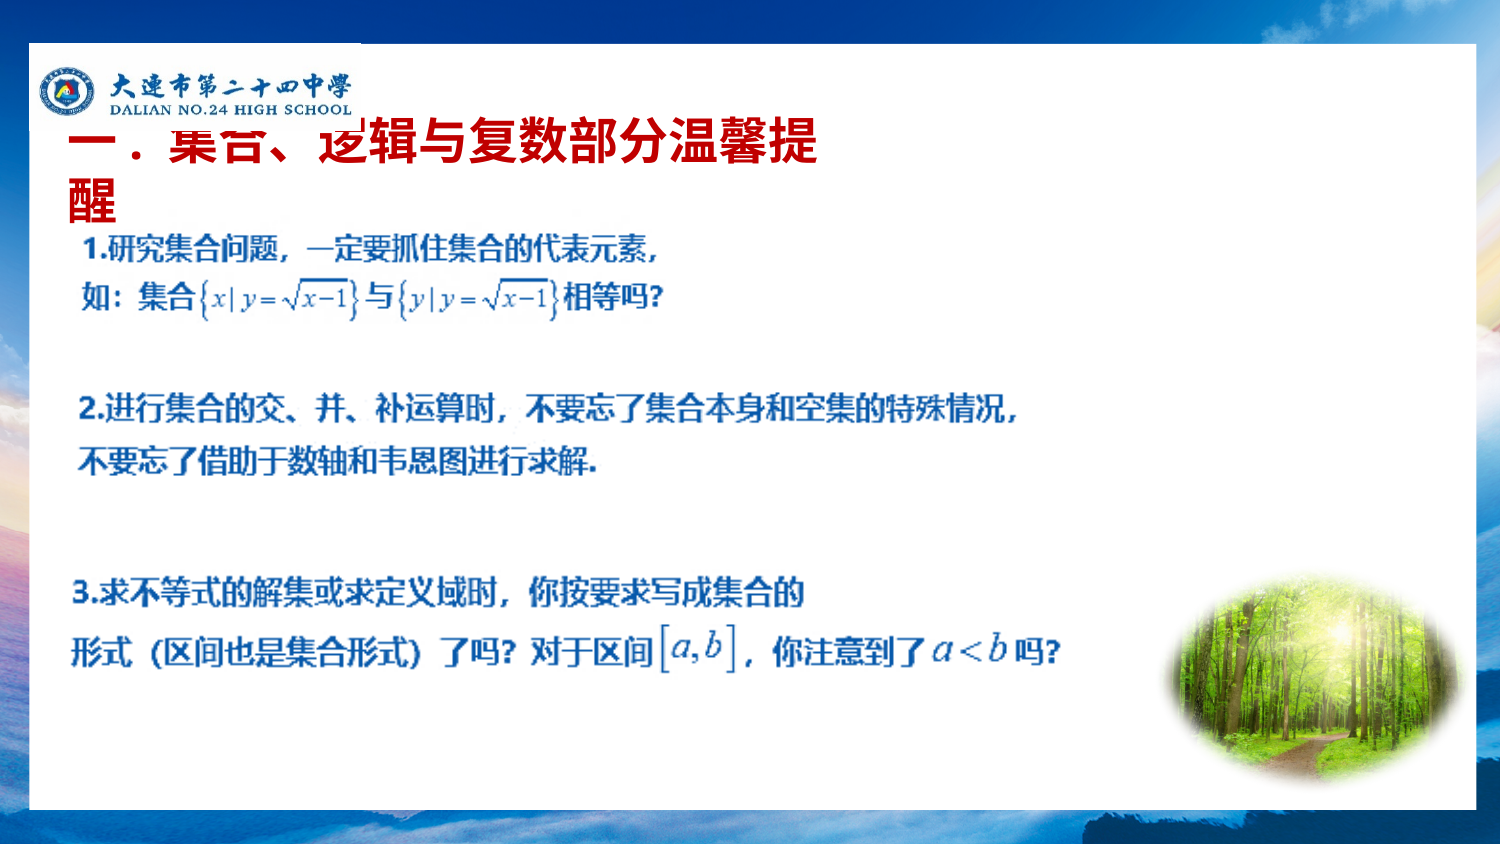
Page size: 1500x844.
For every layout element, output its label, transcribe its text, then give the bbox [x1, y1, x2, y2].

text_box 一. 集合、逻辑与复数部分温馨提醒 [53, 138, 865, 201]
picture [0, 0, 1500, 844]
